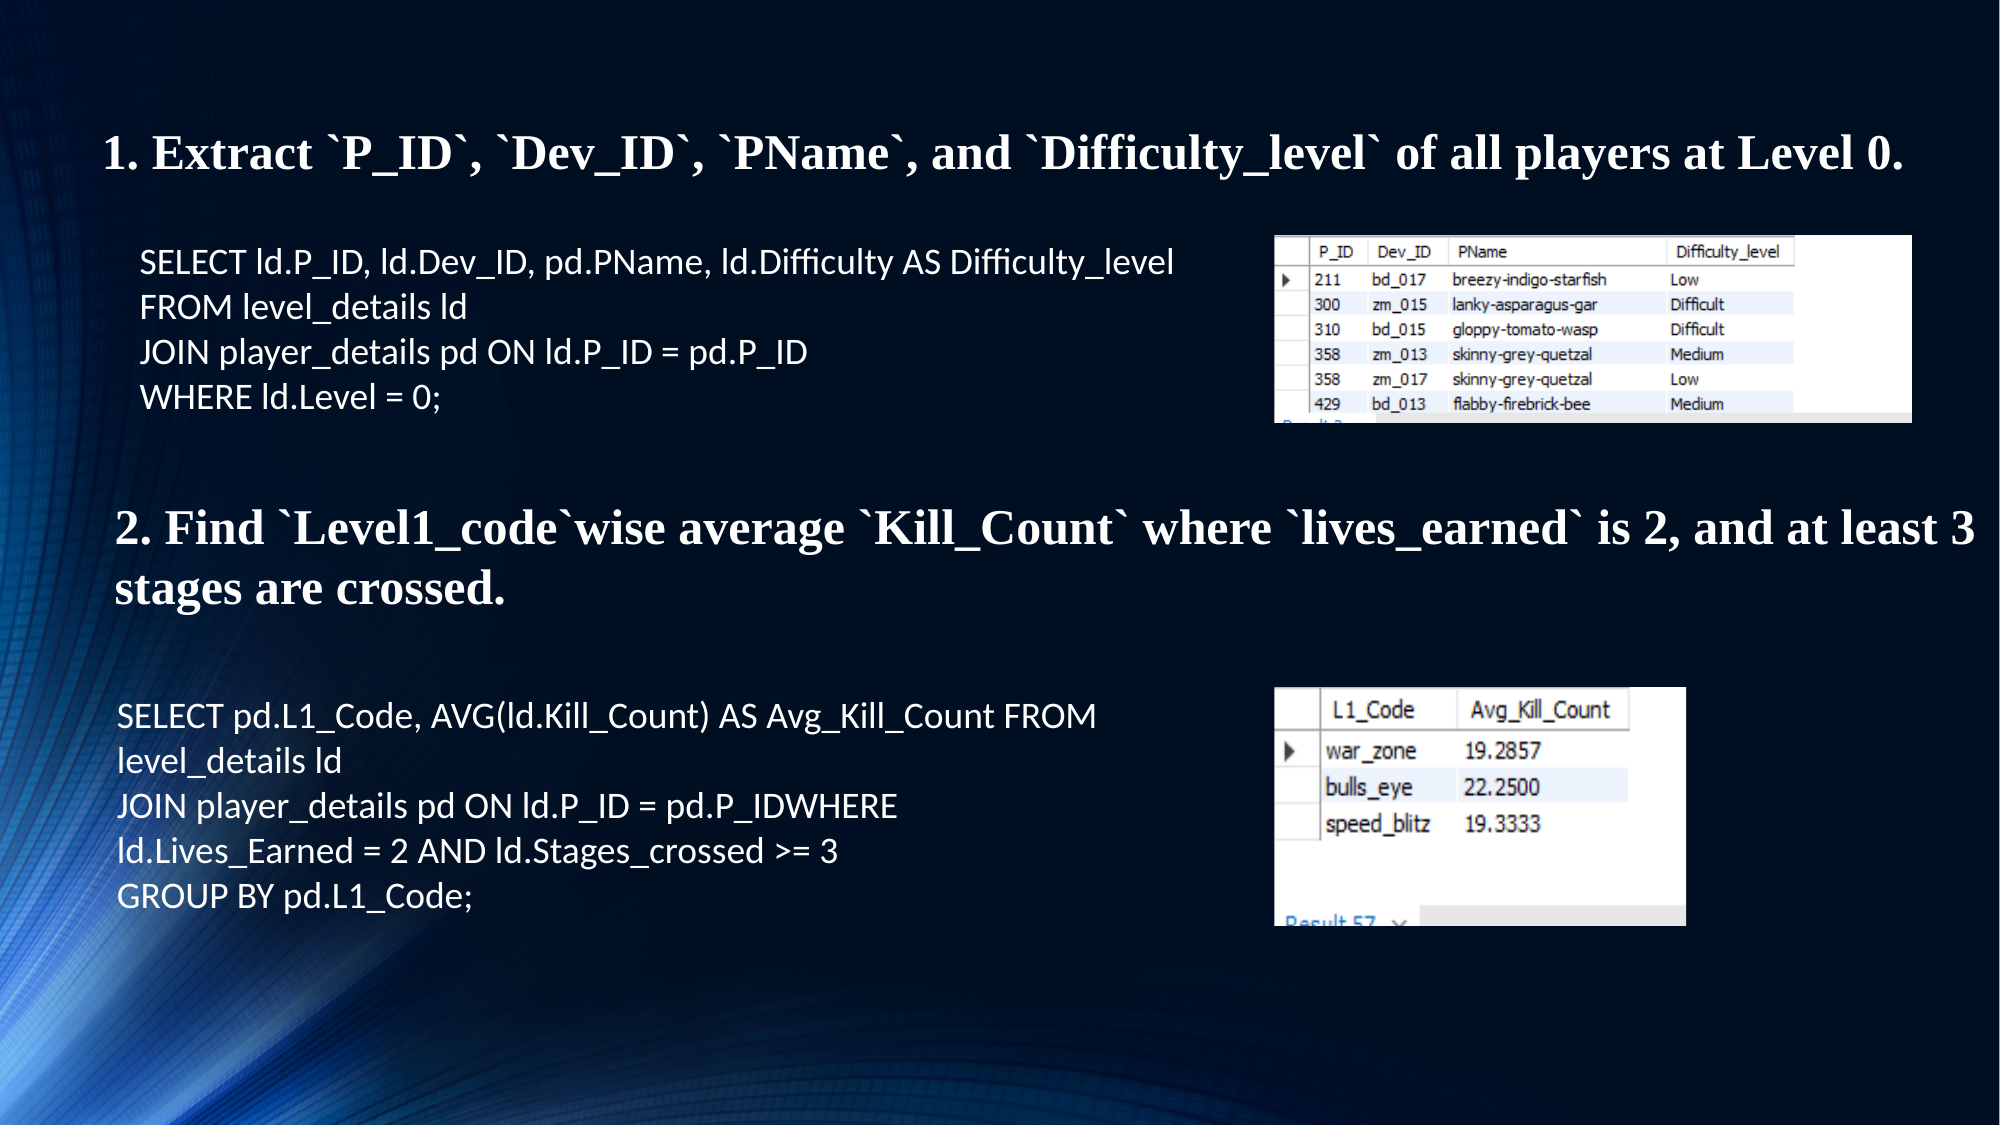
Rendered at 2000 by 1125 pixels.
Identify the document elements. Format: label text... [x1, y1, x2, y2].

text_box 2. Find `Level1_code`wise average `Kill_Count` where `lives_earned` is 2, and at least 3 stages are crossed. [99, 486, 2000, 622]
text_box 1. Extract `P_ID`, `Dev_ID`, `PName`, and `Difficulty_level` of all players at Level 0. [87, 112, 1975, 188]
picture [0, 0, 2000, 1125]
text_box SELECT pd.L1_Code, AVG(ld.Kill_Count) AS Avg_Kill_Count FROM level_details ld JOIN player_details pd ON ld.P_ID = pd.P_IDWHERE ld.Lives_Earned = 2 AND ld.Stages_crossed >= 3 GROUP BY pd.L1_Code; [102, 683, 1128, 924]
text_box SELECT ld.P_ID, ld.Dev_ID, pd.PName, ld.Difficulty AS Difficulty_level FROM level_details ld JOIN player_details pd ON ld.P_ID = pd.P_ID WHERE ld.Level = 0; [124, 229, 1275, 424]
